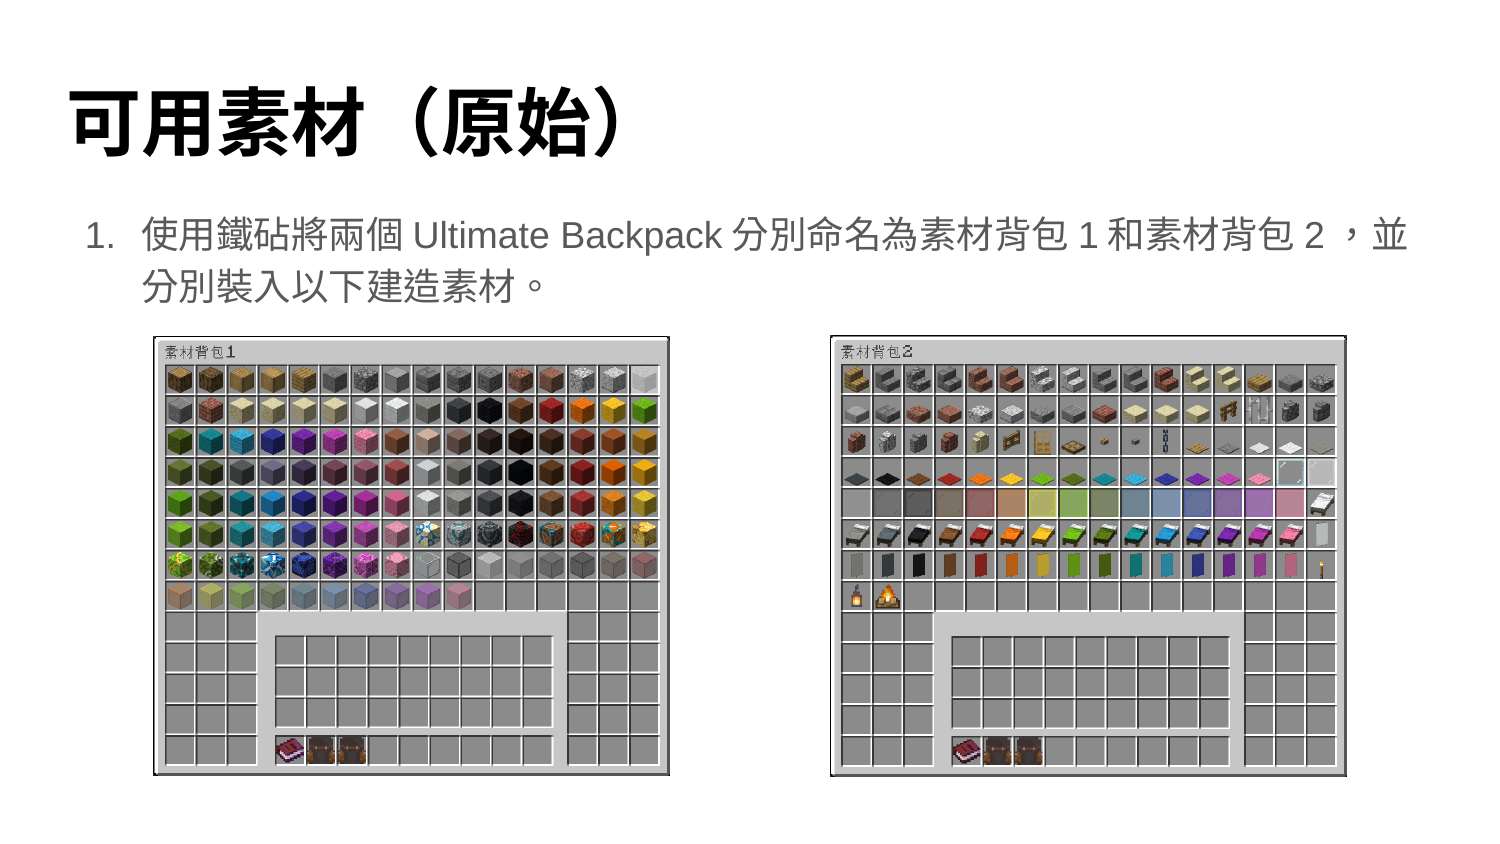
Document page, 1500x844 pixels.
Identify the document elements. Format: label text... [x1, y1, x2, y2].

list 使用鐵砧將兩個Ultimate Backpack分別命名為素材背包1和素材背包2，並分別裝入以下建造素材。 [51, 189, 1449, 750]
title 可用素材（原始） [51, 72, 1449, 167]
picture [830, 335, 1347, 777]
picture [153, 335, 670, 777]
